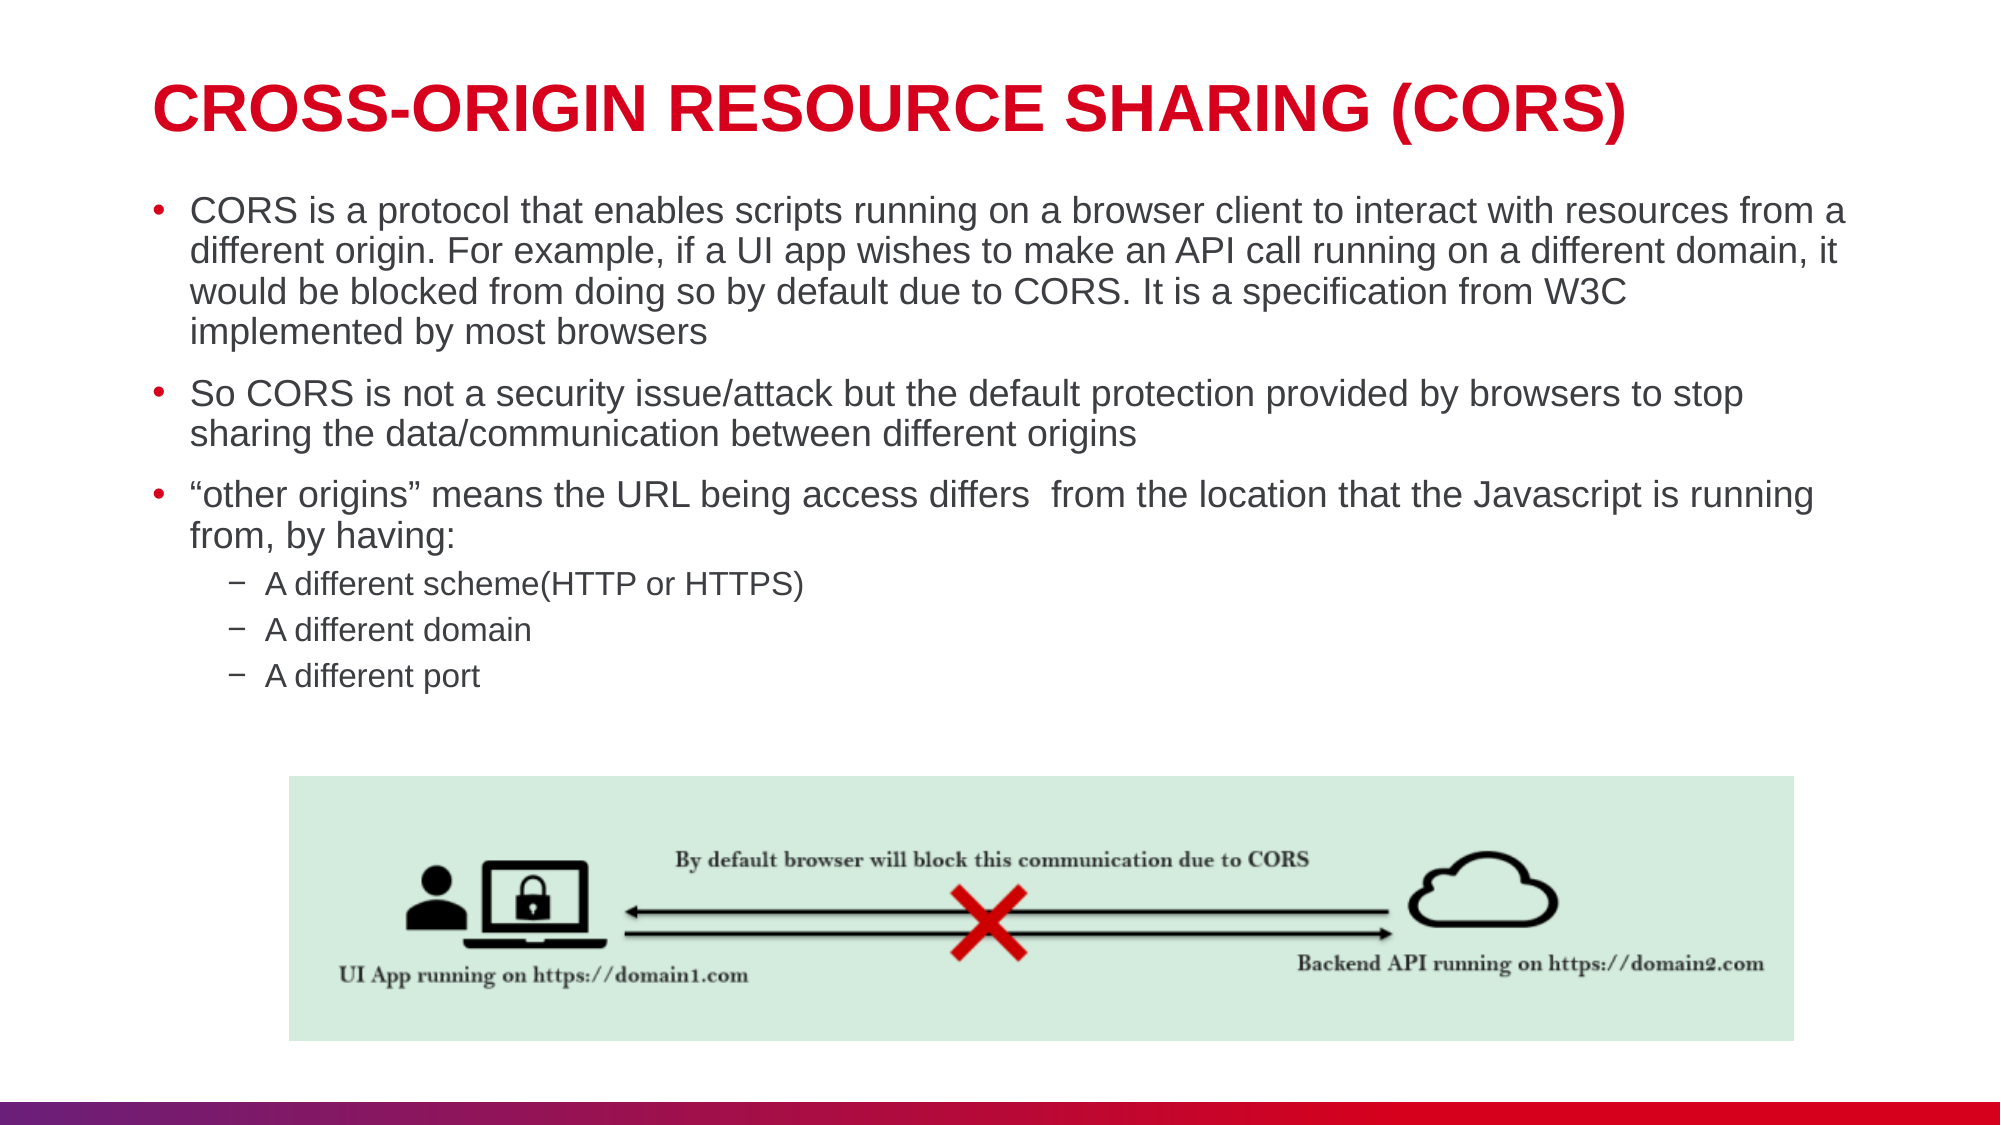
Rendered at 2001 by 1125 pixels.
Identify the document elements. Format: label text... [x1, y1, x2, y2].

picture [288, 776, 1795, 1041]
title CROSS-ORIGIN RESOURCE SHARING (CORS) [137, 66, 1863, 155]
list CORS is a protocol that enables scripts running on a browser client to interact with resources from a different origin. For example, if a UI app wishes to make an API call running on a different domain, it would be blocked from doing so by default due to CORS. It is a specification from W3C implemented by most browsers So CORS is not a security issue/attack but the default protection provided by browsers to stop sharing the data/communication between different origins “other origins” means the URL being access differs from the location that the Javascript is running from, by having: A different scheme(HTTP or HTTPS) A different domain A different port [137, 183, 1863, 757]
